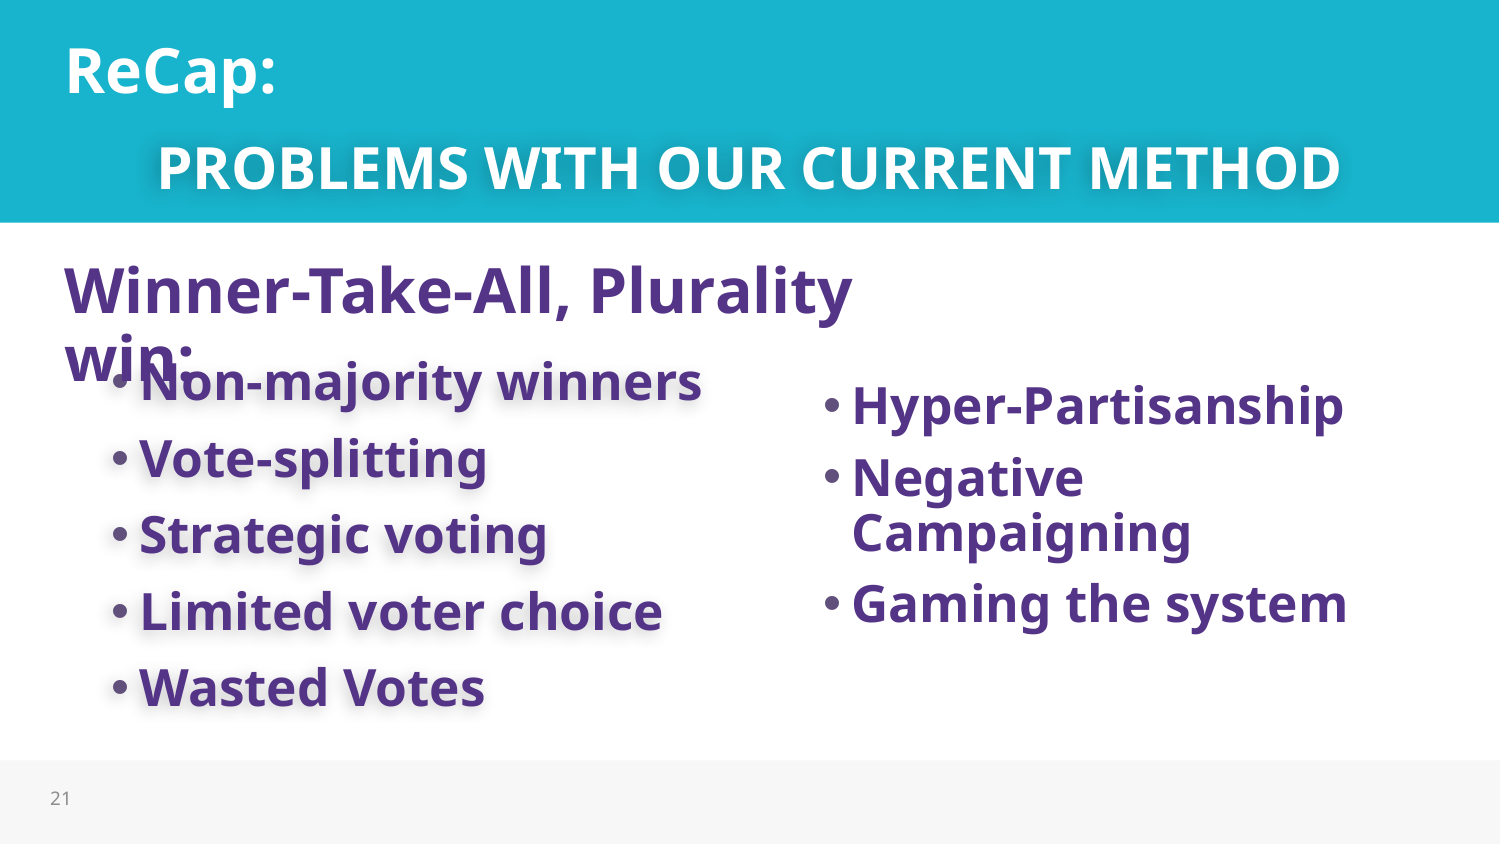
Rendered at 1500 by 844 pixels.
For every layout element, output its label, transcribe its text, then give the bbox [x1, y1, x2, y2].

list Non-majority winners Vote-splitting Strategic voting Limited voter choice Wasted Votes [99, 403, 849, 732]
text_box ReCap: [49, 23, 367, 114]
text_box Winner-Take-All, Plurality win: [49, 252, 946, 403]
text_box Hyper-Partisanship Negative Campaigning Gaming the system [808, 372, 1422, 713]
title PROBLEMS WITH OUR CURRENT METHOD [0, 112, 1499, 230]
text_box [0, 0, 1499, 108]
slide_number ‹#› [35, 776, 120, 822]
